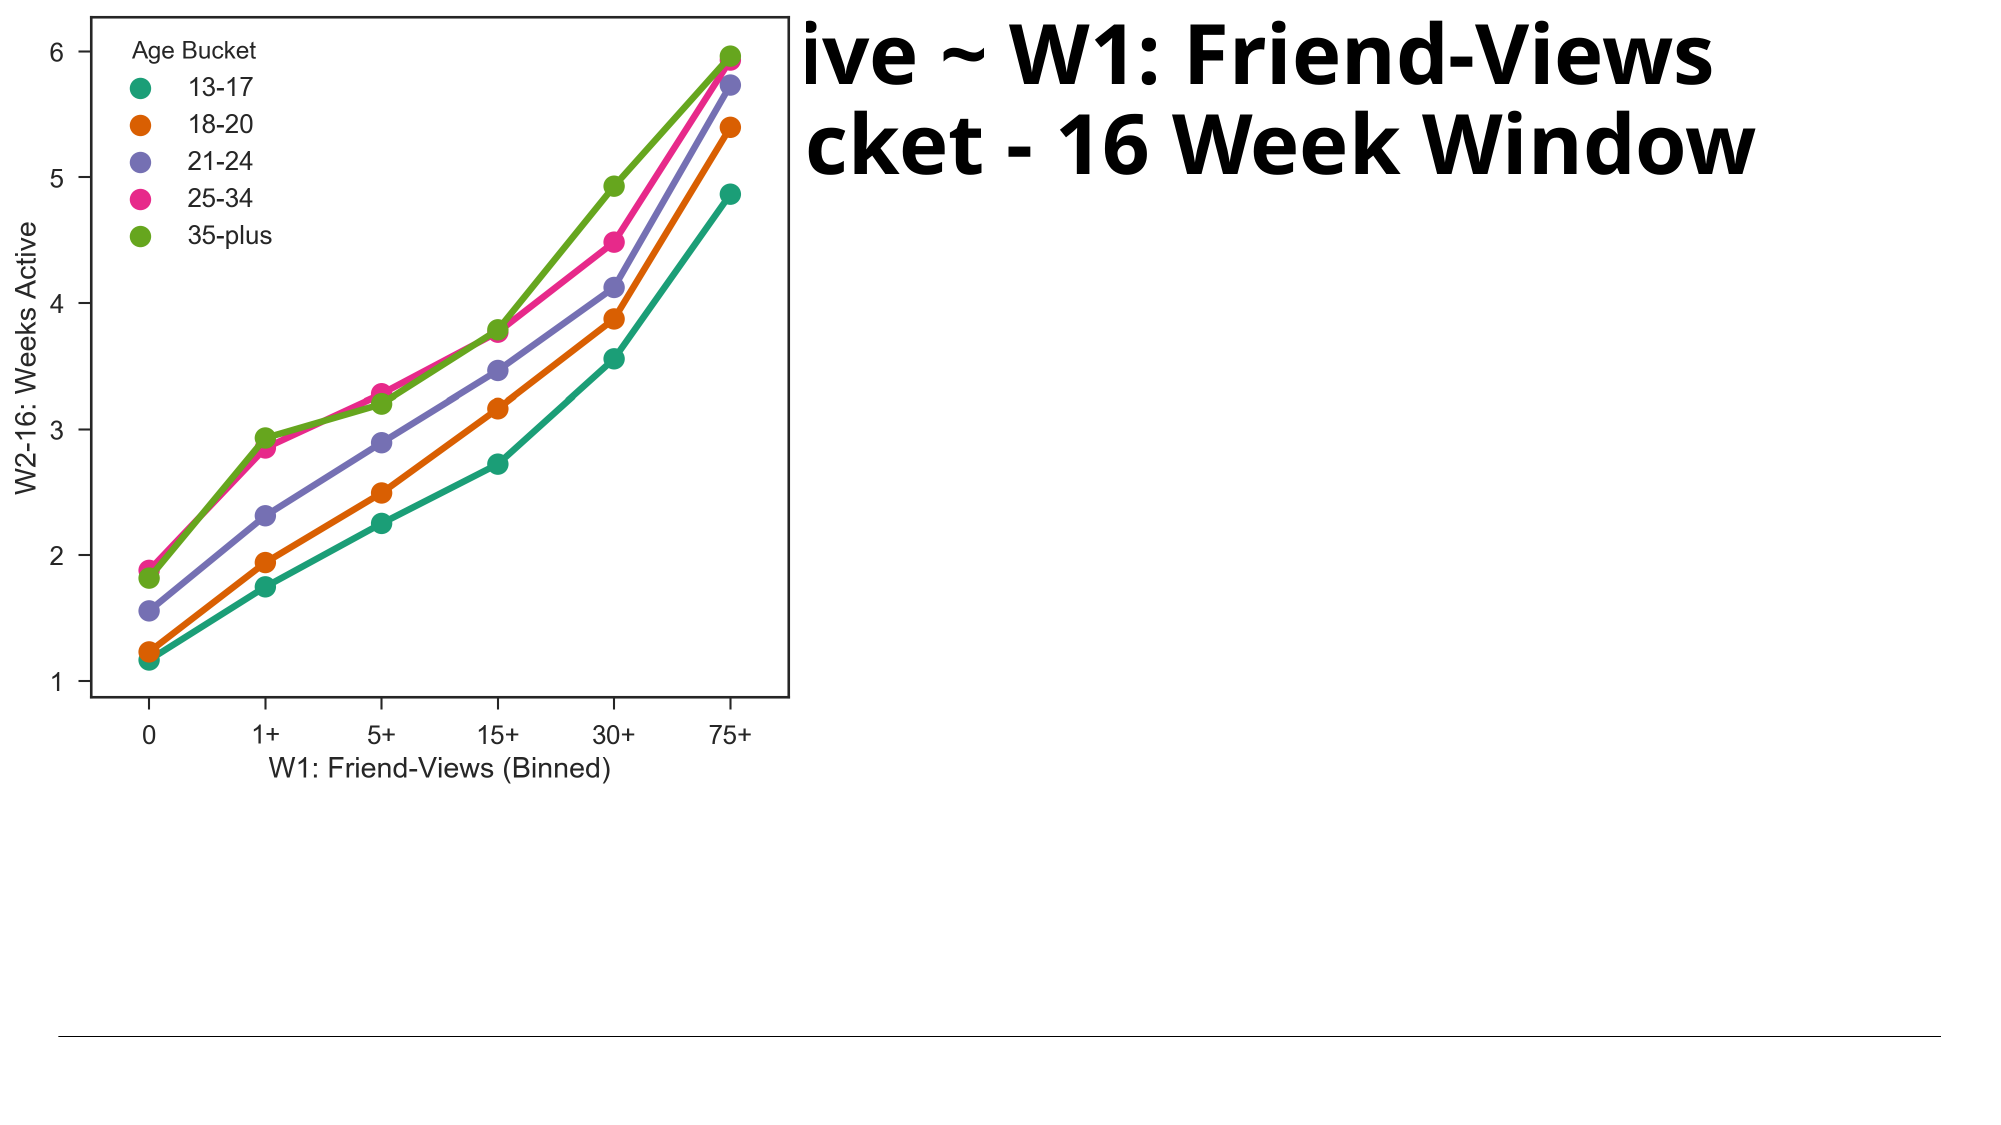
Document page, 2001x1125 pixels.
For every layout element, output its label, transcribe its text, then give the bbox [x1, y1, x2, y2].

title W2-16: Weeks Active ~ W1: Friend-Views (Binned) + Age Bucket - 16 Week Window [806, 38, 1942, 166]
picture [0, 0, 806, 798]
